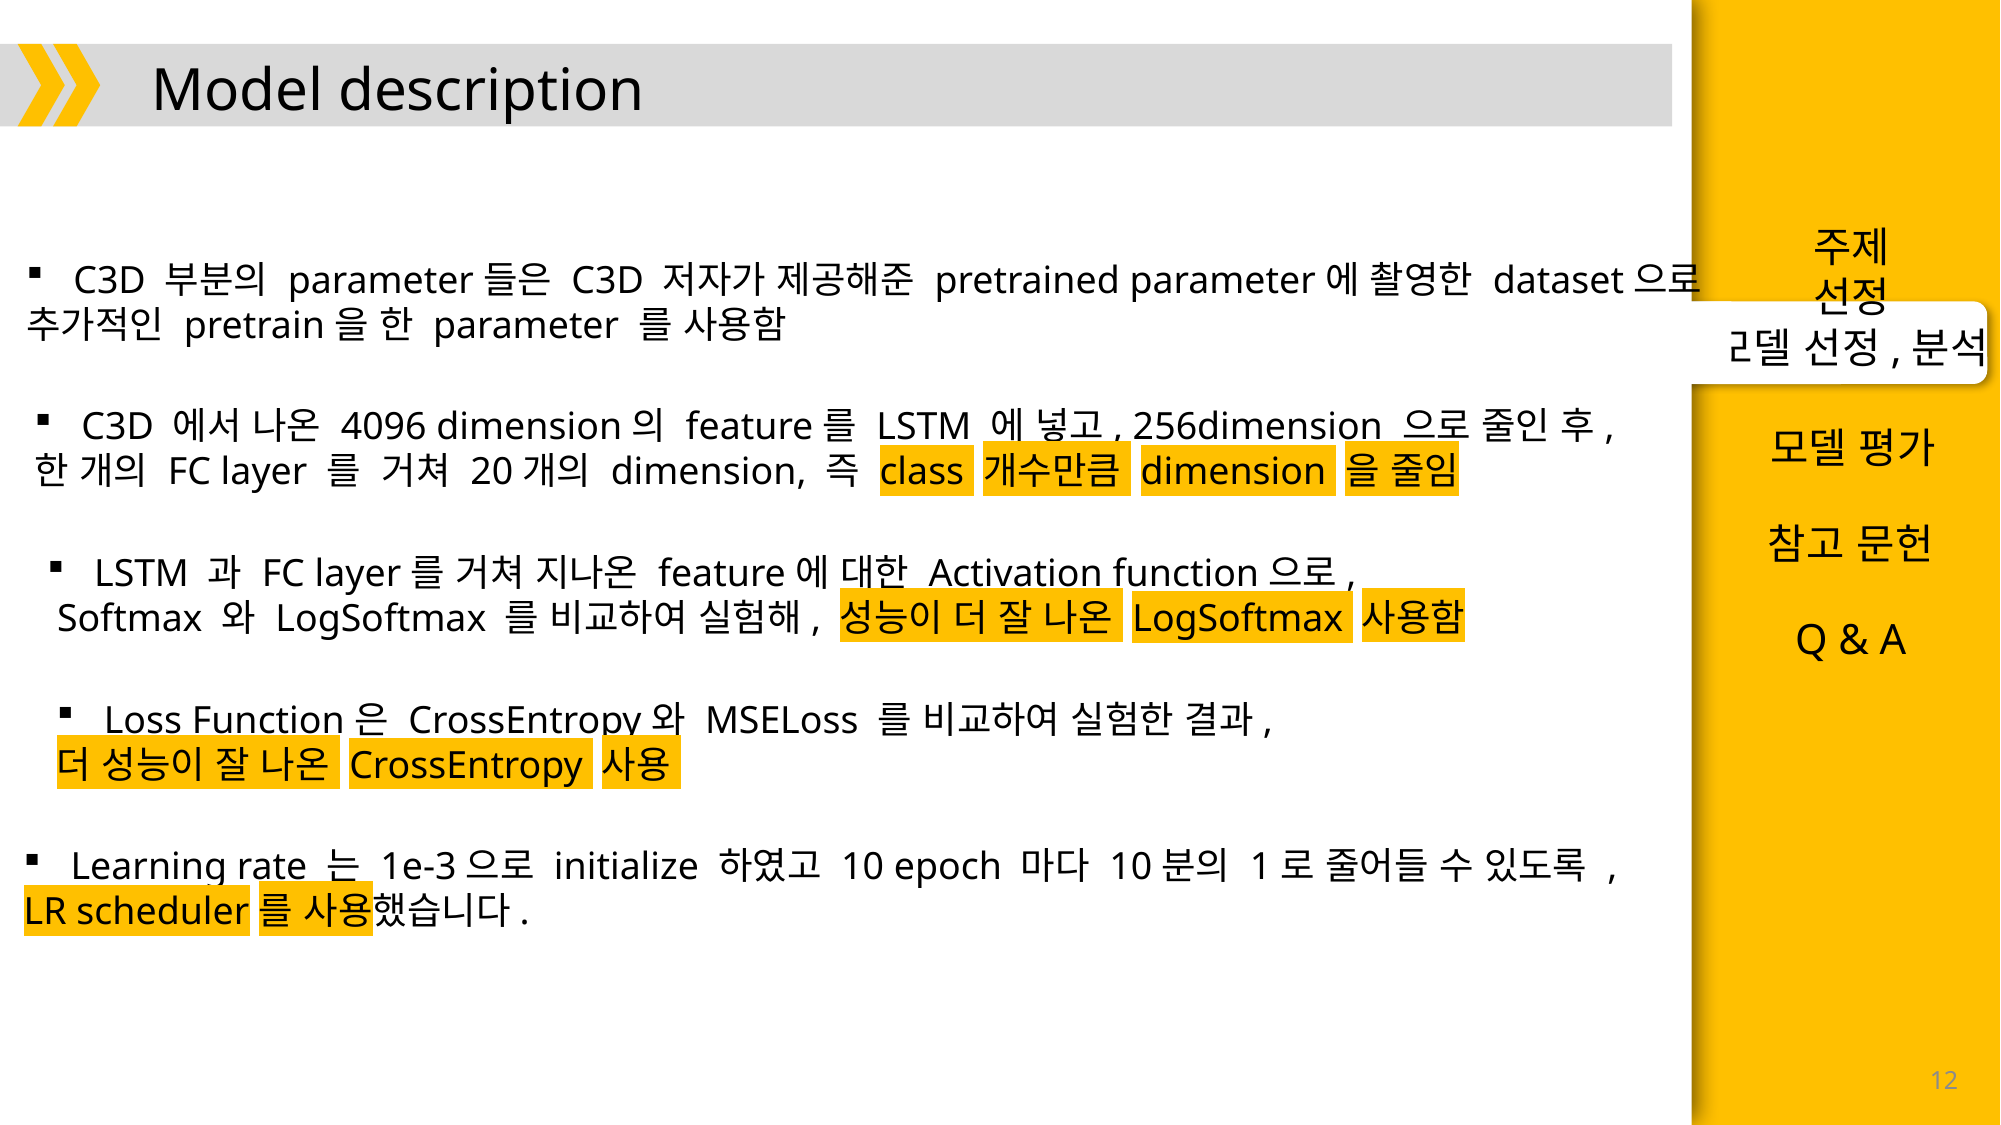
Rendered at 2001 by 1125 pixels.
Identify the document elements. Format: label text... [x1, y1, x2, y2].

text_box C3D 에서 나온 4096 dimension의 feature를 LSTM 에 넣고, 256dimension 으로 줄인 후, 한 개의 FC layer 를 거쳐 20개의 dimension, 즉 class 개수만큼 dimension 을 줄임 [19, 394, 1640, 500]
slide_number 12 [1737, 1051, 1980, 1112]
text_box LSTM 과 FC layer를 거쳐 지나온 feature에 대한 Activation function으로, Softmax 와 LogSoftmax 를 비교하여 실험해, 성능이 더 잘 나온 LogSoftmax 사용함 [32, 541, 1481, 647]
text_box C3D 부분의 parameter들은 C3D 저자가 제공해준 pretrained parameter에 촬영한 dataset으로 추가적인 pretrain을 한 parameter 를 사용함 [11, 248, 1728, 353]
list Model description [136, 52, 670, 135]
text_box Loss Function은 CrossEntropy와 MSELoss 를 비교하여 실험한 결과, 더 성능이 잘 나온 CrossEntropy 사용 [42, 688, 1298, 793]
text_box Learning rate 는 1e-3으로 initialize 하였고 10 epoch 마다 10분의 1로 줄어들 수 있도록 , LR scheduler를 사용했습니다. [8, 834, 1632, 940]
